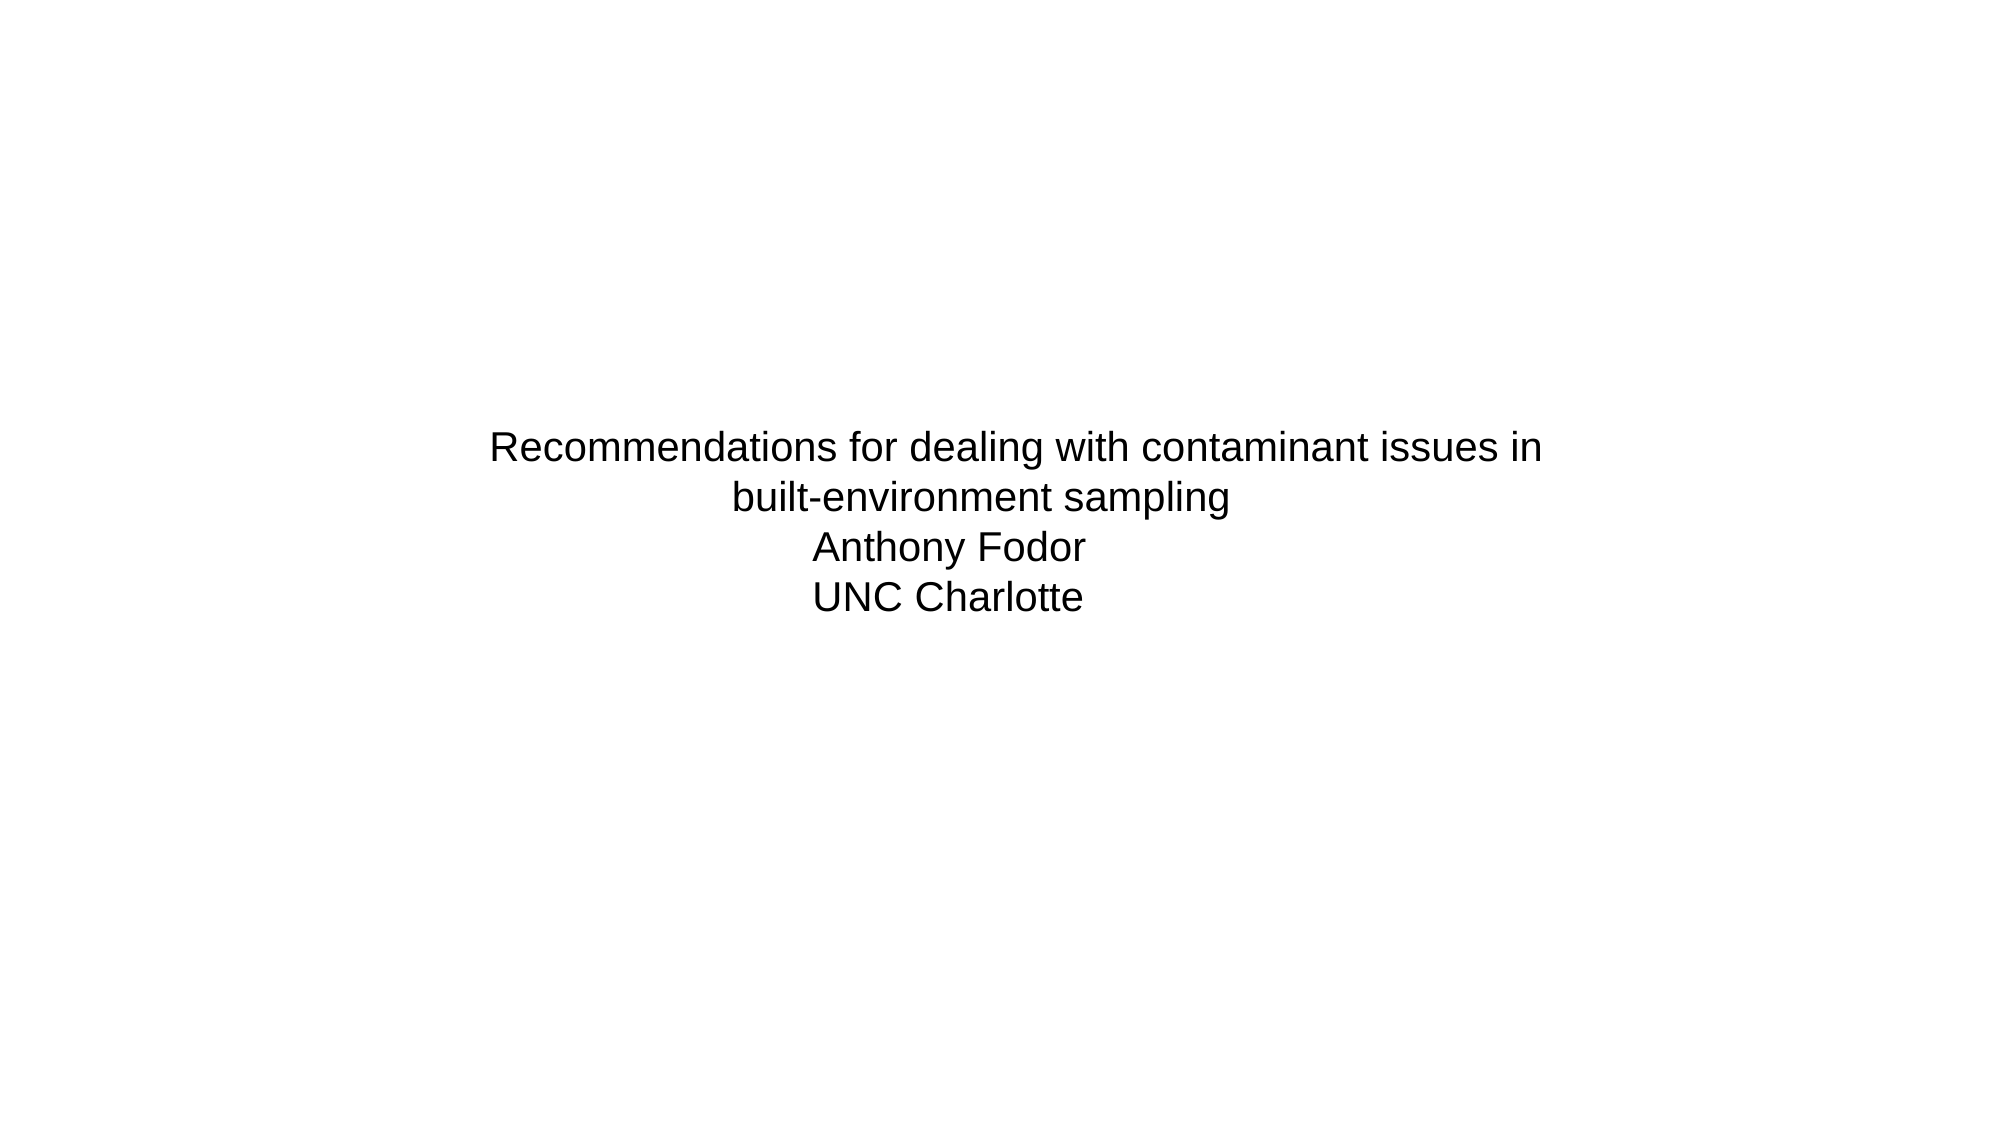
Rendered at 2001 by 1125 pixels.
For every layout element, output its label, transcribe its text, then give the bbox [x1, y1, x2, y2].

text_box Recommendations for dealing with contaminant issues in built-environment sampling Anthony Fodor UNC Charlotte [405, 412, 1570, 627]
